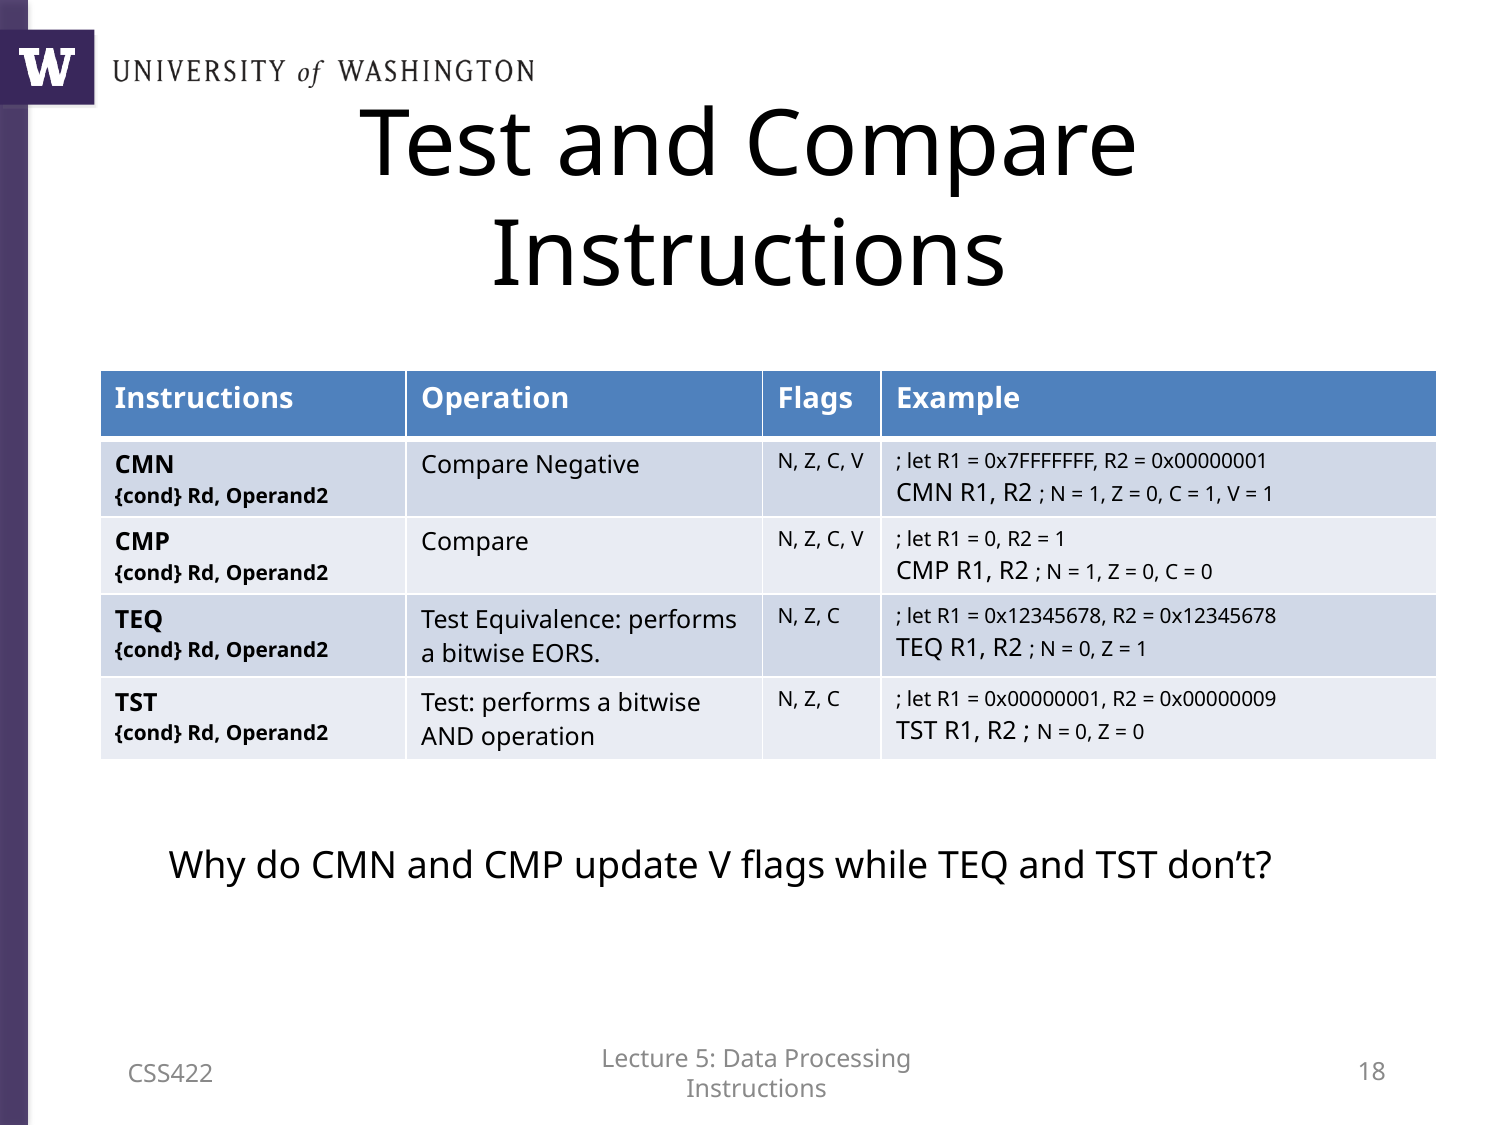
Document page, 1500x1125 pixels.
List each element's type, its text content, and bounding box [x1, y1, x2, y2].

table_cell ; let R1 = 0x12345678, R2 = 0x12345678 TEQ R1, R2 ; N = 0, Z = 1 [882, 595, 1436, 676]
slide_number CSS422 [112, 1042, 463, 1103]
table_cell N, Z, C, V [763, 442, 880, 516]
footer Lecture 5: Data Processing Instructions [519, 1042, 995, 1103]
picture [19, 48, 75, 86]
table_cell Test Equivalence: performs a bitwise EORS. [407, 595, 762, 676]
table_cell TST {cond} Rd, Operand2 [101, 678, 405, 759]
table_cell Compare Negative [407, 442, 762, 516]
table_cell CMP {cond} Rd, Operand2 [101, 518, 405, 593]
slide_number 17 [1051, 1042, 1402, 1103]
table_cell ; let R1 = 0, R2 = 1 CMP R1, R2 ; N = 1, Z = 0, C = 0 [882, 518, 1436, 593]
table_cell CMN {cond} Rd, Operand2 [101, 442, 405, 516]
table_header Instructions [101, 371, 405, 436]
table_cell ; let R1 = 0x7FFFFFFF, R2 = 0x00000001 CMN R1, R2 ; N = 1, Z = 0, C = 1, V = 1 [882, 442, 1436, 516]
table_cell N, Z, C [763, 595, 880, 676]
table_cell TEQ {cond} Rd, Operand2 [101, 595, 405, 676]
table_cell ; let R1 = 0x00000001, R2 = 0x00000009 TST R1, R2 ; N = 0, Z = 0 [882, 678, 1436, 759]
table_cell Test: performs a bitwise AND operation [407, 678, 762, 759]
table_header Flags [763, 371, 880, 436]
table_cell N, Z, C [763, 678, 880, 759]
title Test and Compare Instructions [75, 125, 1425, 263]
table_cell N, Z, C, V [763, 518, 880, 593]
picture [112, 59, 534, 88]
table_cell Compare [407, 518, 762, 593]
table_header Example [882, 371, 1436, 436]
table_header Operation [407, 371, 762, 436]
text_box Why do CMN and CMP update V flags while TEQ and TST don’t? [153, 833, 1288, 893]
